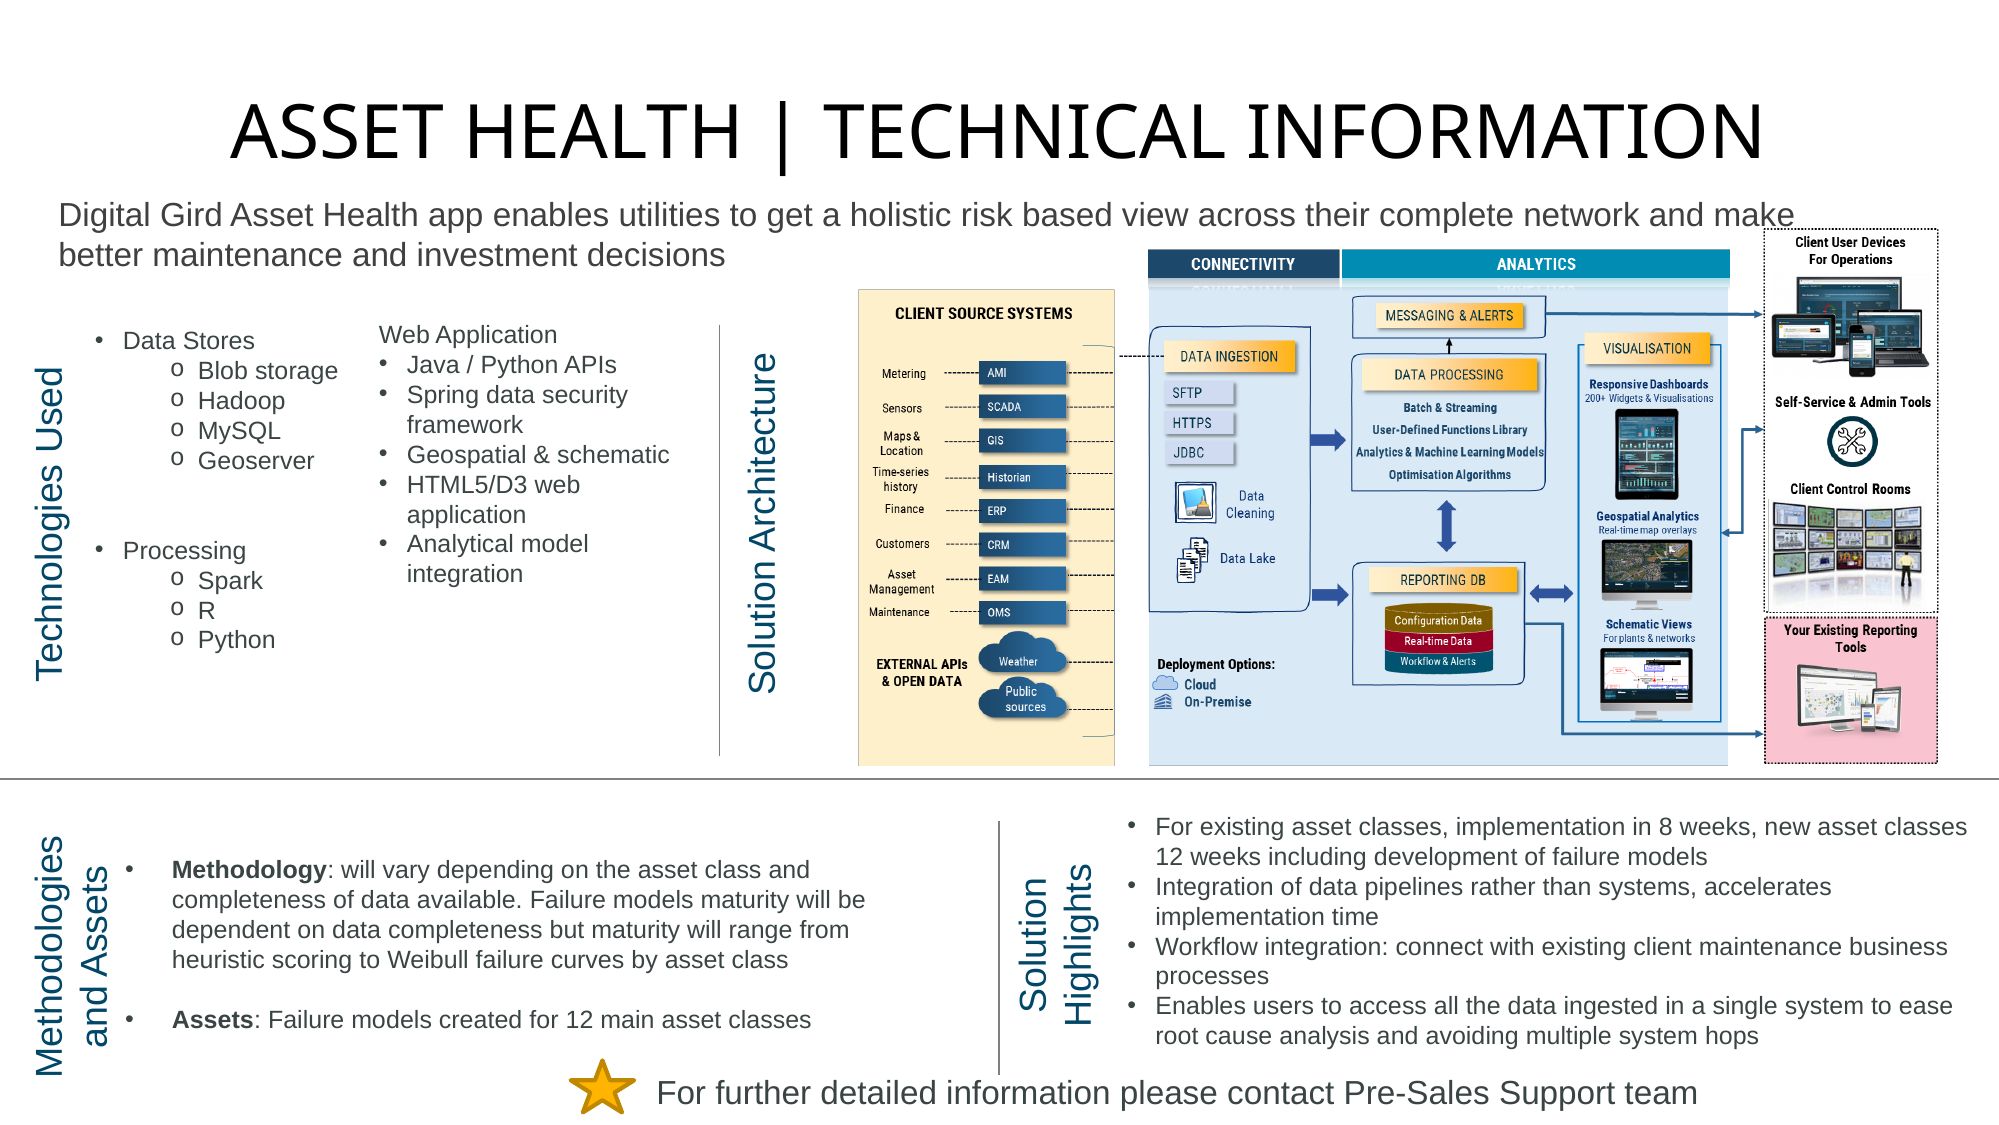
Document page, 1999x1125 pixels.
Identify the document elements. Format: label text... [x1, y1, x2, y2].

picture [851, 227, 1940, 766]
title Asset health | Technical Information [58, 90, 1940, 181]
text_box Methodologies and Assets [16, 792, 122, 1122]
text_box Methodology: will vary depending on the asset class and completeness of data available. Failure models maturity will be dependent on data completeness but maturity will range from heuristic scoring to Weibull failure curves by asset class Assets: Failure models created for 12 main asset classes [124, 853, 929, 1034]
text_box Solution Architecture [729, 314, 790, 735]
text_box For existing asset classes, implementation in 8 weeks, new asset classes 12 weeks including development of failure models Integration of data pipelines rather than systems, accelerates implementation time Workflow integration: connect with existing client maintenance business processes Enables users to access all the data ingested in a single system to ease root cause analysis and avoiding multiple system hops [1127, 810, 1970, 1051]
text_box Data Stores Blob storage Hadoop MySQL Geoserver Processing Spark R Python [94, 324, 383, 684]
text_box Web Application Java / Python APIs Spring data security framework Geospatial & schematic HTML5/D3 web application Analytical model integration [378, 318, 706, 588]
text_box Technologies Used [16, 314, 77, 735]
text_box Solution Highlights [1000, 791, 1106, 1071]
text_box Digital Gird Asset Health app enables utilities to get a holistic risk based view across their complete network and make better maintenance and investment decisions [58, 193, 1859, 290]
text_box [568, 1058, 637, 1115]
text_box For further detailed information please contact Pre-Sales Support team [656, 1071, 1735, 1112]
